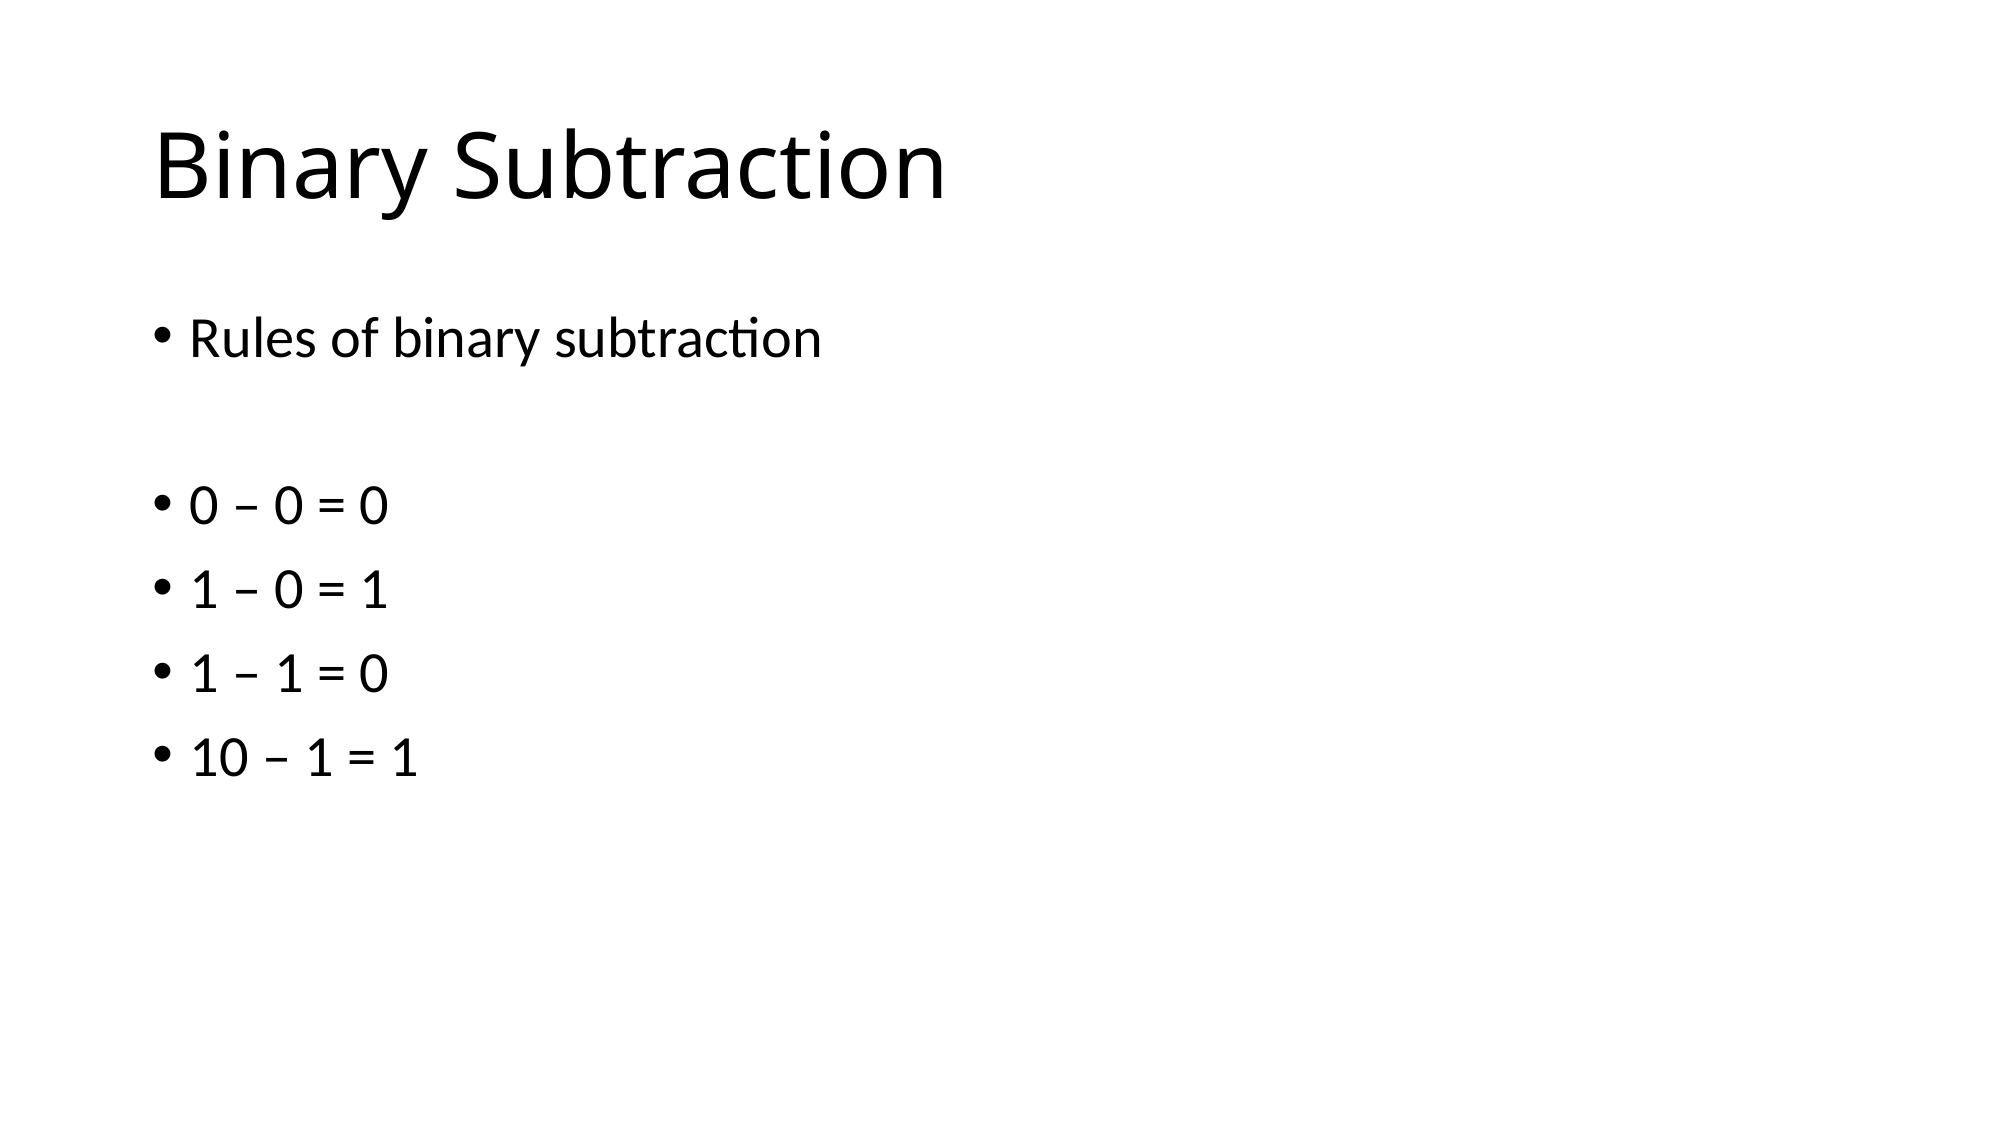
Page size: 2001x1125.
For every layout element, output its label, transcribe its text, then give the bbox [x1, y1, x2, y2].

list Rules of binary subtraction 0 – 0 = 0 1 – 0 = 1 1 – 1 = 0 10 – 1 = 1 [137, 299, 1863, 1014]
title Binary Subtraction [137, 59, 1863, 278]
